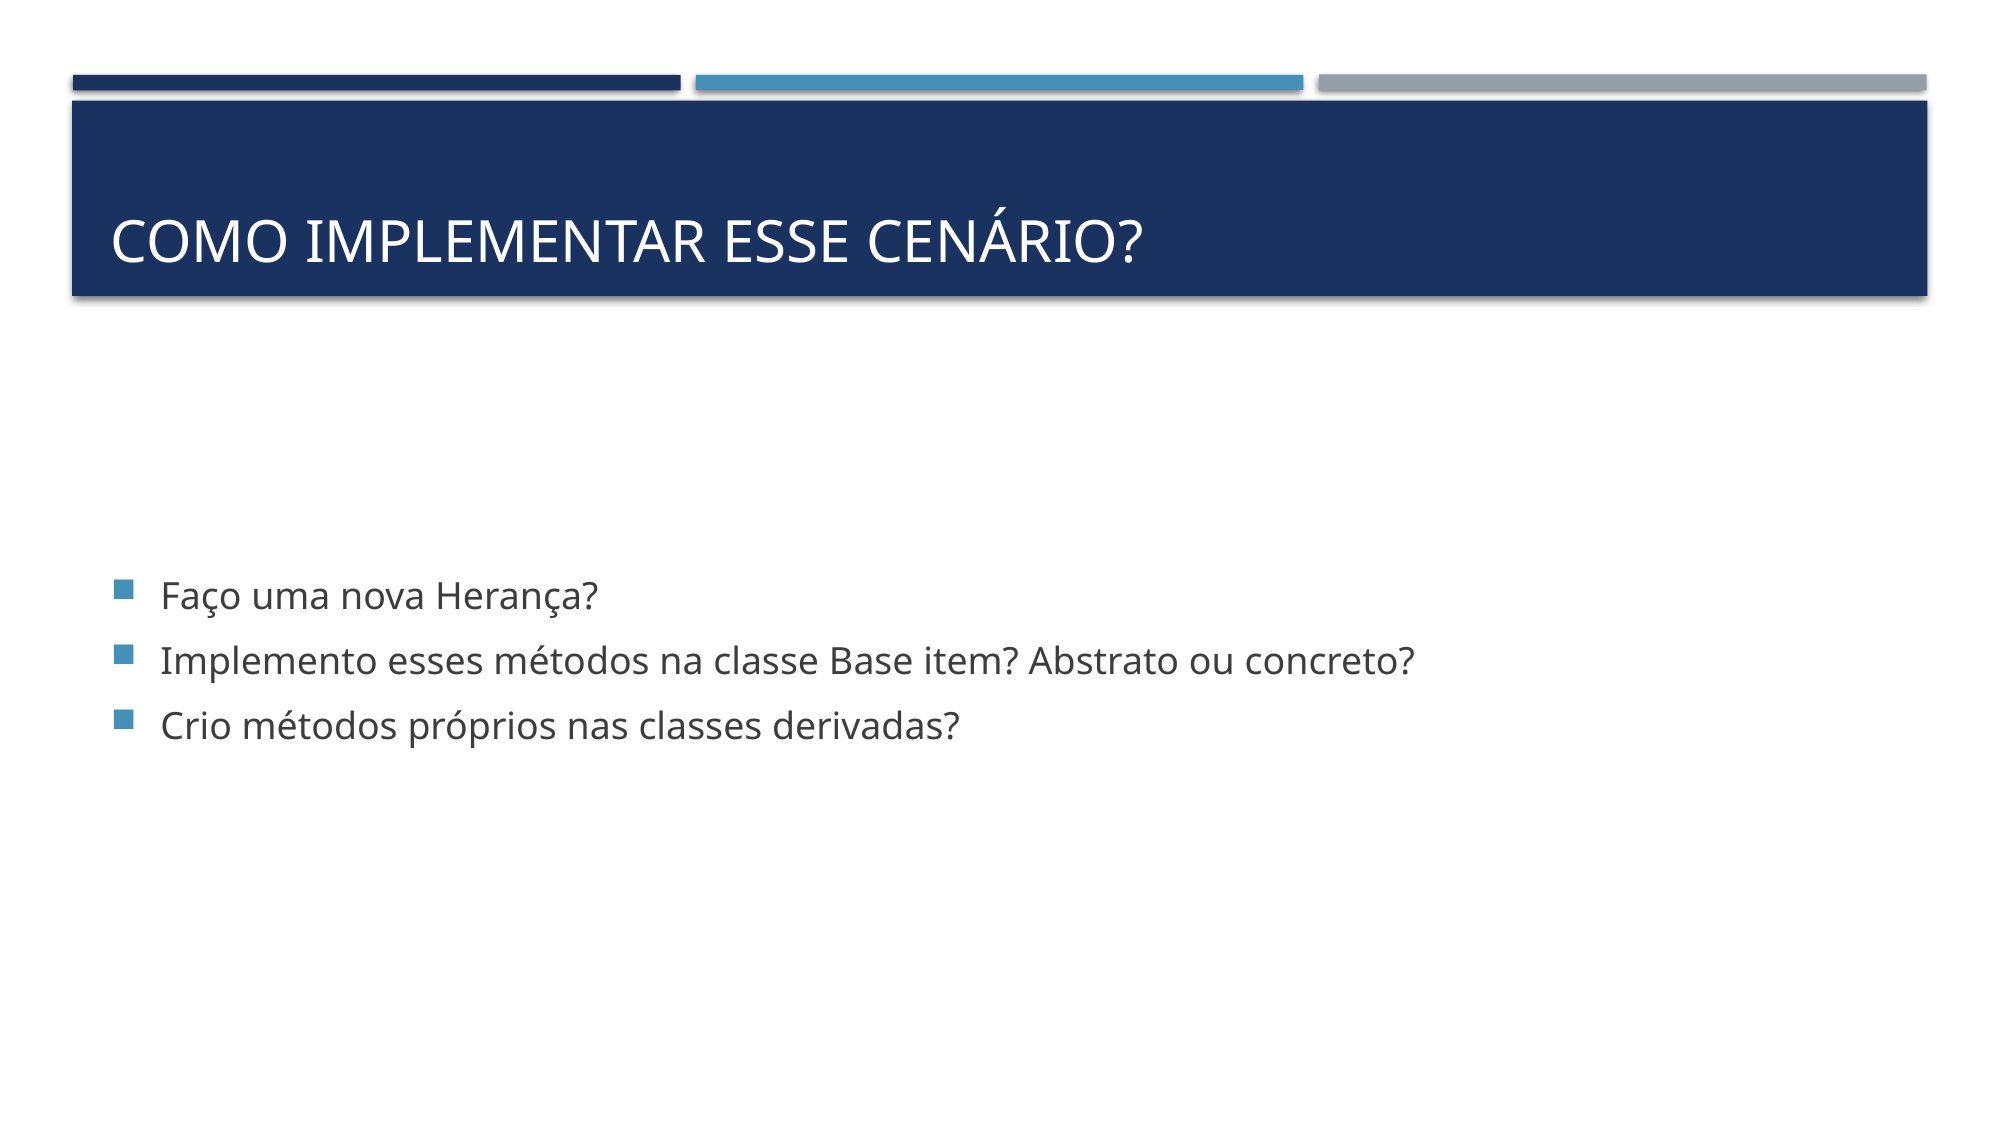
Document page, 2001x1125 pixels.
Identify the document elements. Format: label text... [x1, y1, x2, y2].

title Como implementar esse cenário? [95, 115, 1905, 282]
list Faço uma nova Herança? Implemento esses métodos na classe Base item? Abstrato ou concreto? Crio métodos próprios nas classes derivadas? [95, 357, 1905, 962]
